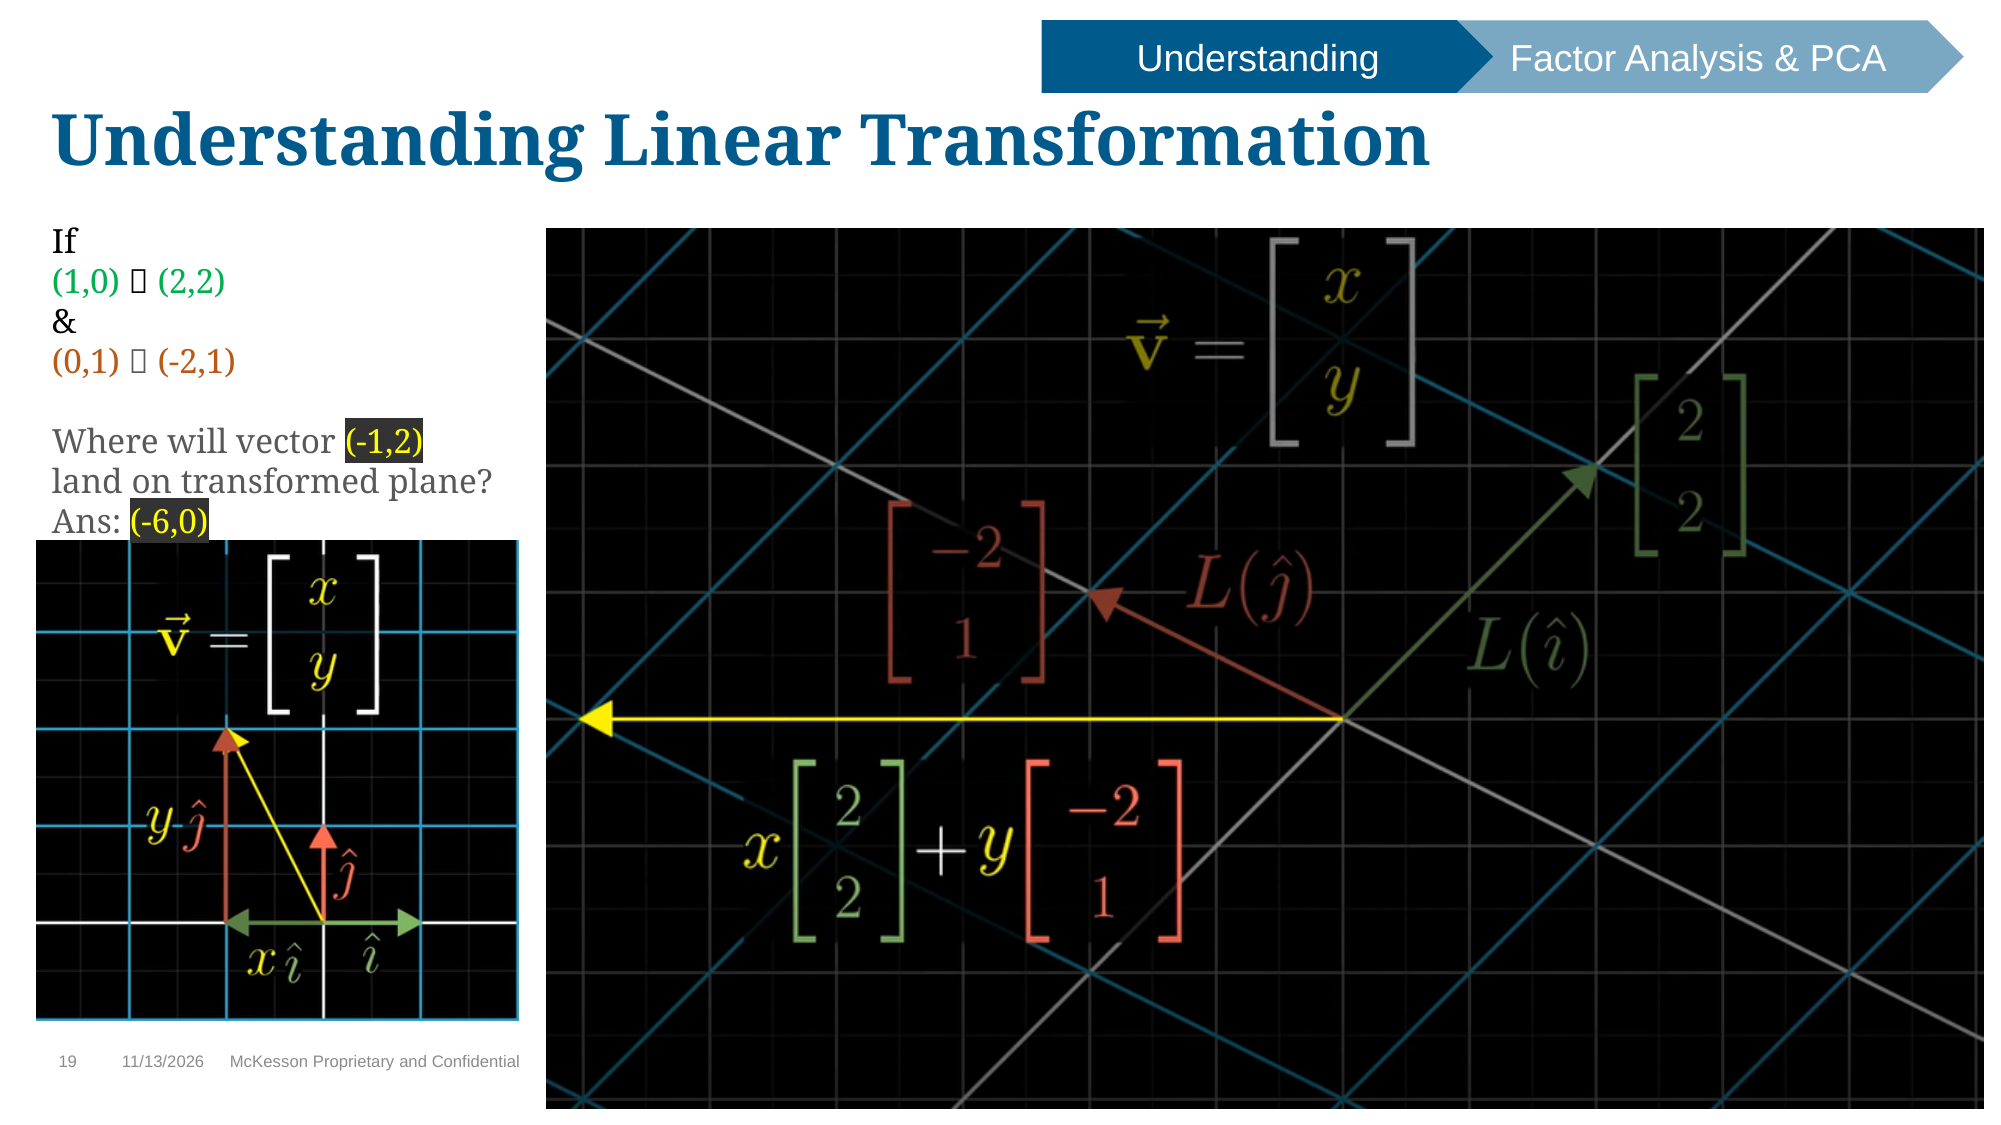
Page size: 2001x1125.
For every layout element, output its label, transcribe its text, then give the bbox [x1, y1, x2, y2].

footer McKesson Proprietary and Confidential [229, 1040, 546, 1071]
slide_number 19 [58, 1040, 117, 1071]
text_box If (1,0)  (2,2) & (0,1)  (-2,1) Where will vector (-1,2) land on transformed plane? Ans: (-6,0) [51, 220, 504, 540]
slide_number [121, 1040, 225, 1071]
picture [36, 540, 519, 1021]
title Understanding Linear Transformation [51, 103, 1936, 164]
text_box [1041, 19, 1964, 93]
picture [546, 228, 1984, 1109]
